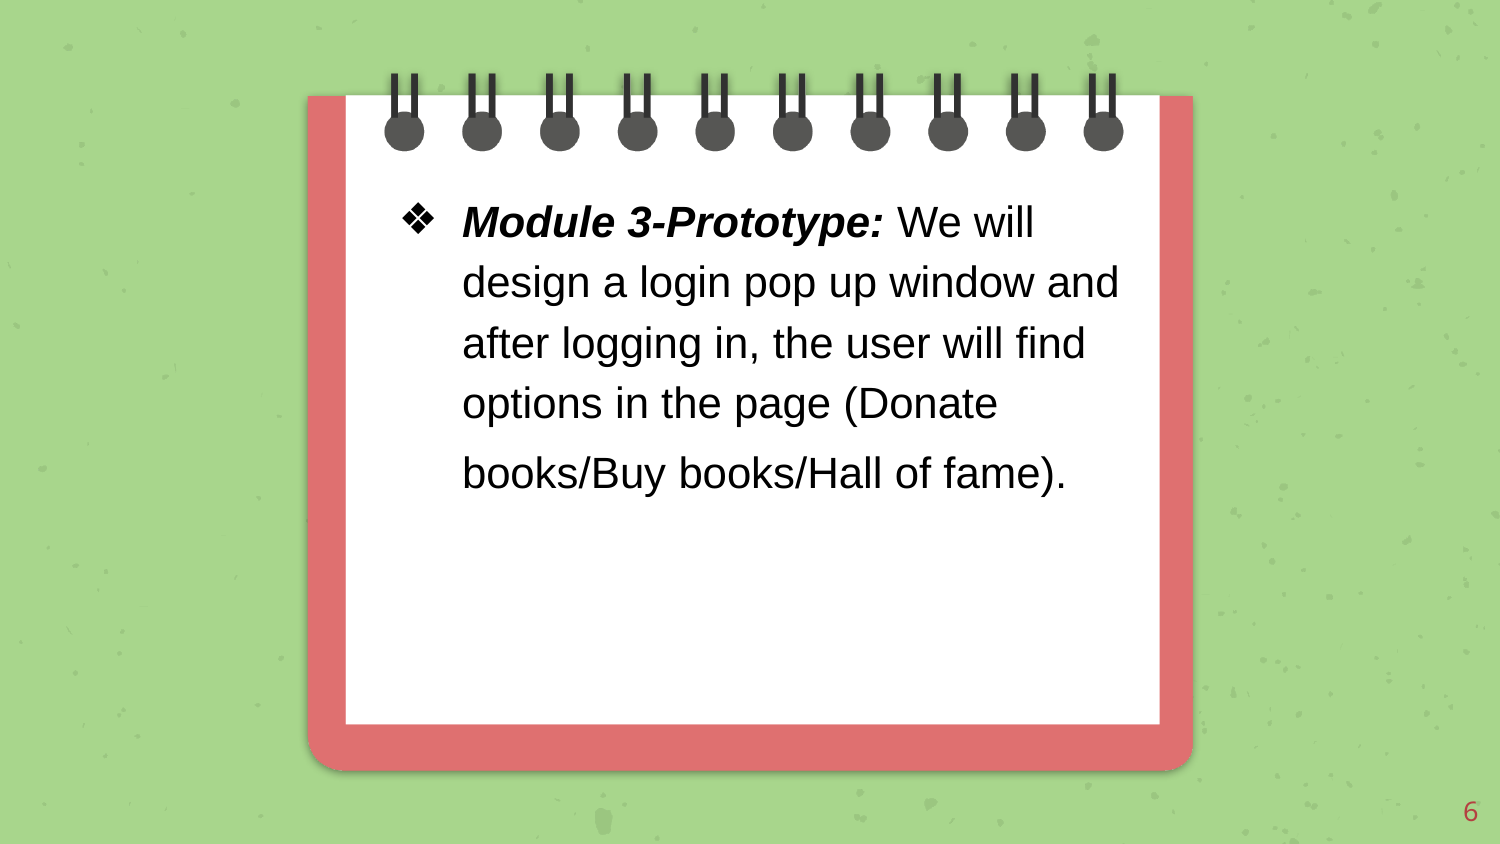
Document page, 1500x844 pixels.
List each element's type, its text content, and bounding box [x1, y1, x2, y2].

picture [307, 73, 1193, 771]
slide_number ‹#› [1403, 779, 1494, 844]
text_box Module 3-Prototype: We will design a login pop up window and after logging in, the user will find options in the page (Donate books/Buy books/Hall of fame). [372, 170, 1137, 514]
